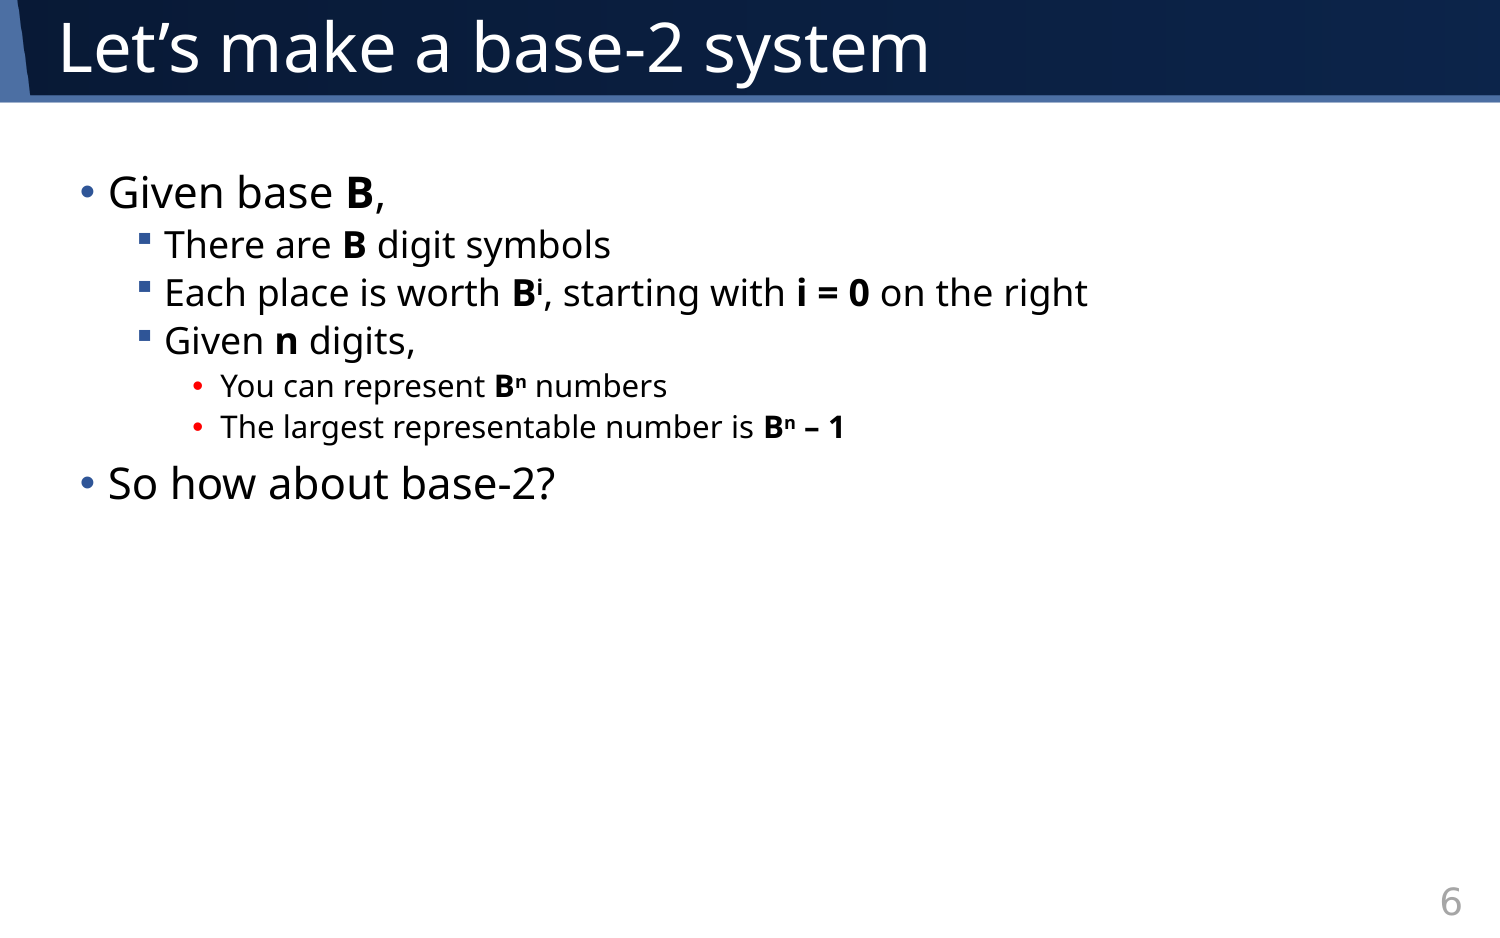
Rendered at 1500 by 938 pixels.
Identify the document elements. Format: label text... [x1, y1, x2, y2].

list Given base B, There are B digit symbols Each place is worth Bi, starting with i = 0 on the right Given n digits, You can represent Bn numbers The largest representable number is Bn – 1 So how about base-2? [64, 163, 1500, 869]
picture [0, 0, 1500, 938]
slide_number 6 [1376, 875, 1478, 926]
title Let’s make a base-2 system [42, 3, 1500, 97]
